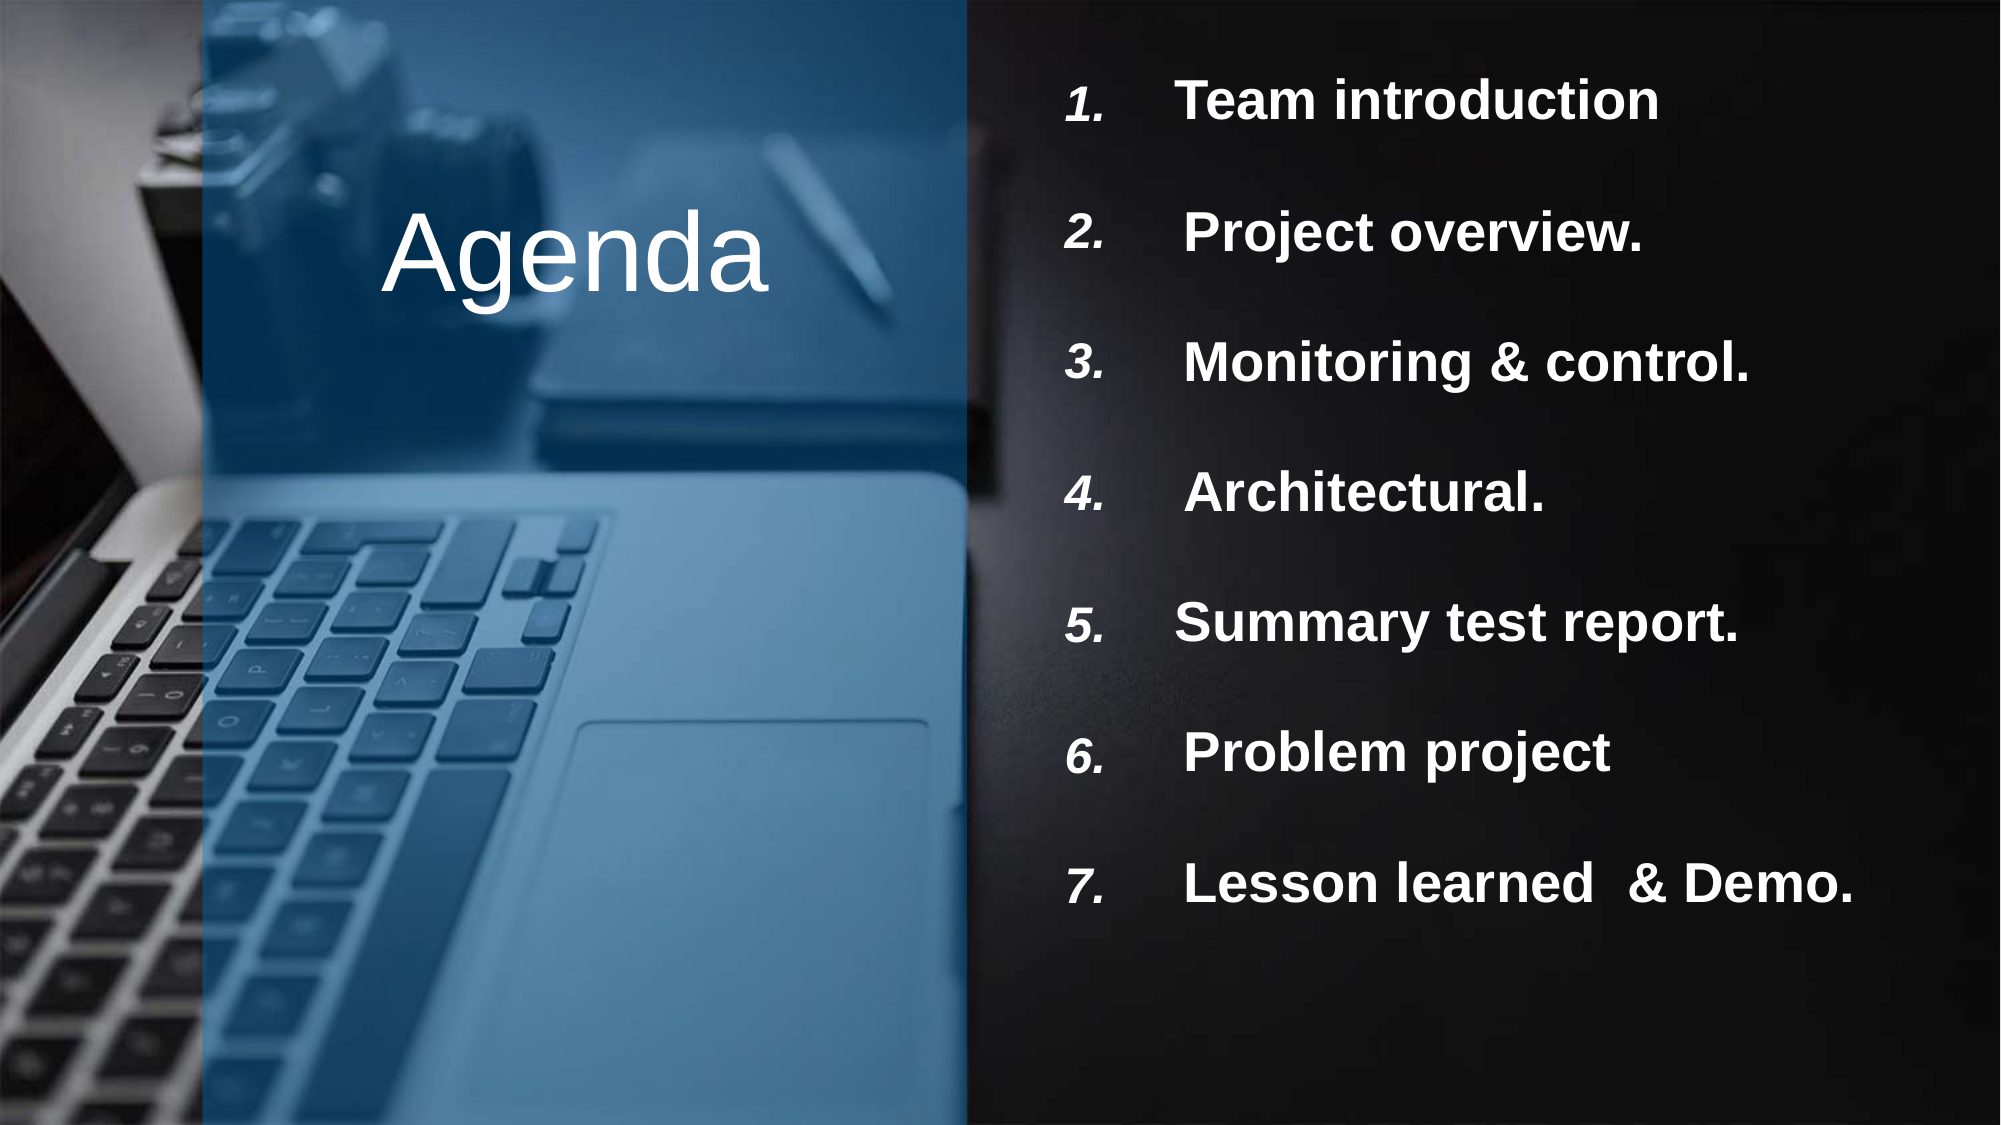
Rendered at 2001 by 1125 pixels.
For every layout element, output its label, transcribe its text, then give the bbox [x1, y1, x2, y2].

text_box Architectural. [1165, 448, 1584, 531]
text_box 6. [1042, 715, 1128, 791]
text_box 5. [1042, 584, 1128, 660]
text_box 1. [1042, 63, 1128, 139]
text_box [201, 0, 968, 1125]
text_box Monitoring & control. [1165, 317, 1798, 401]
text_box Lesson learned & Demo. [1165, 839, 1931, 922]
text_box 3. [1042, 321, 1128, 397]
picture [0, 0, 201, 1125]
text_box 4. [1042, 452, 1128, 528]
text_box Problem project [1165, 707, 1672, 790]
text_box Agenda [348, 171, 784, 322]
text_box 7. [1042, 846, 1128, 922]
text_box Summary test report. [1157, 577, 1759, 661]
text_box 2. [1042, 190, 1128, 266]
picture [968, 0, 2001, 1125]
text_box Project overview. [1165, 187, 1672, 270]
text_box Team introduction [1157, 56, 1698, 139]
